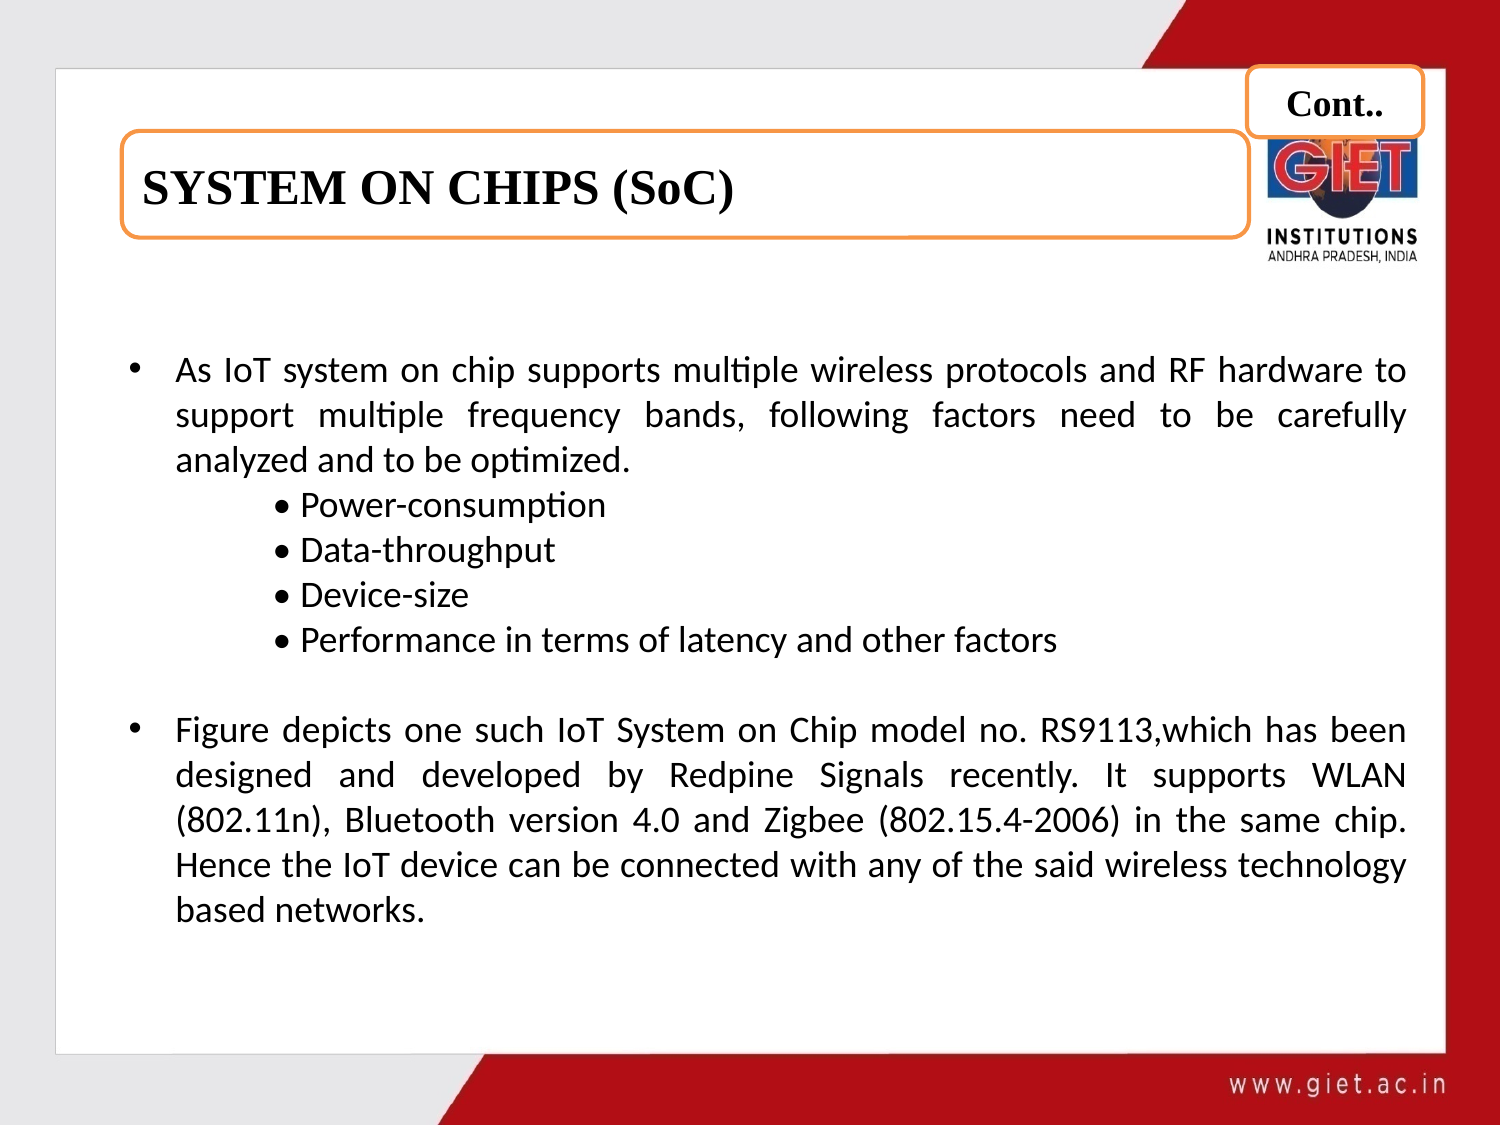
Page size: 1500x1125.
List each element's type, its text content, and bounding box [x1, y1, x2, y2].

text_box Cont.. [1244, 64, 1426, 140]
picture [0, 0, 1500, 1125]
text_box SYSTEM ON CHIPS (SoC) [119, 128, 1252, 240]
text_box As IoT system on chip supports multiple wireless protocols and RF hardware to support multiple frequency bands, following factors need to be carefully analyzed and to be optimized. • Power-consumption • Data-throughput • Device-size • Performance in terms of latency and other factors Figure depicts one such IoT System on Chip model no. RS9113,which has been designed and developed by Redpine Signals recently. It supports WLAN (802.11n), Bluetooth version 4.0 and Zigbee (802.15.4-2006) in the same chip. Hence the IoT device can be connected with any of the said wireless technology based networks. [113, 338, 1424, 1028]
